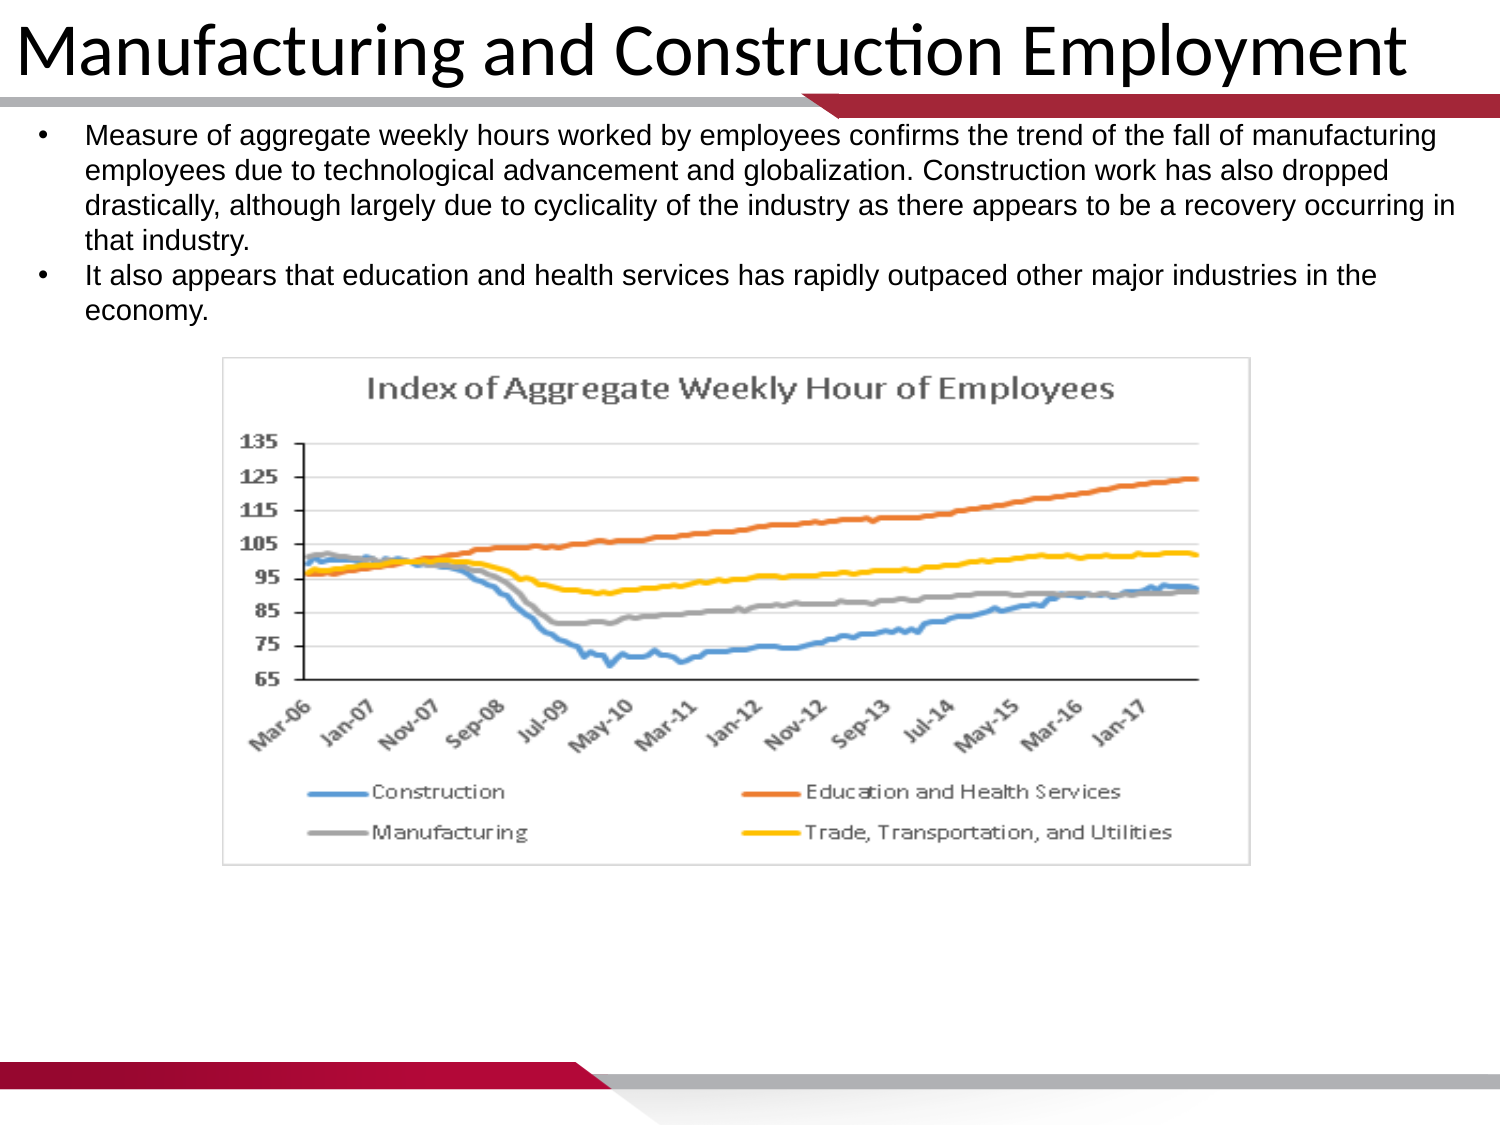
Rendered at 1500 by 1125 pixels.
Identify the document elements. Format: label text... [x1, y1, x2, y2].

picture [222, 357, 1251, 866]
text_box Manufacturing and Construction Employment [0, 0, 1500, 110]
text_box Measure of aggregate weekly hours worked by employees confirms the trend of the fall of manufacturing employees due to technological advancement and globalization. Construction work has also dropped drastically, although largely due to cyclicality of the industry as there appears to be a recovery occurring in that industry. It also appears that education and health services has rapidly outpaced other major industries in the economy. [23, 109, 1500, 307]
picture [0, 1062, 1500, 1125]
